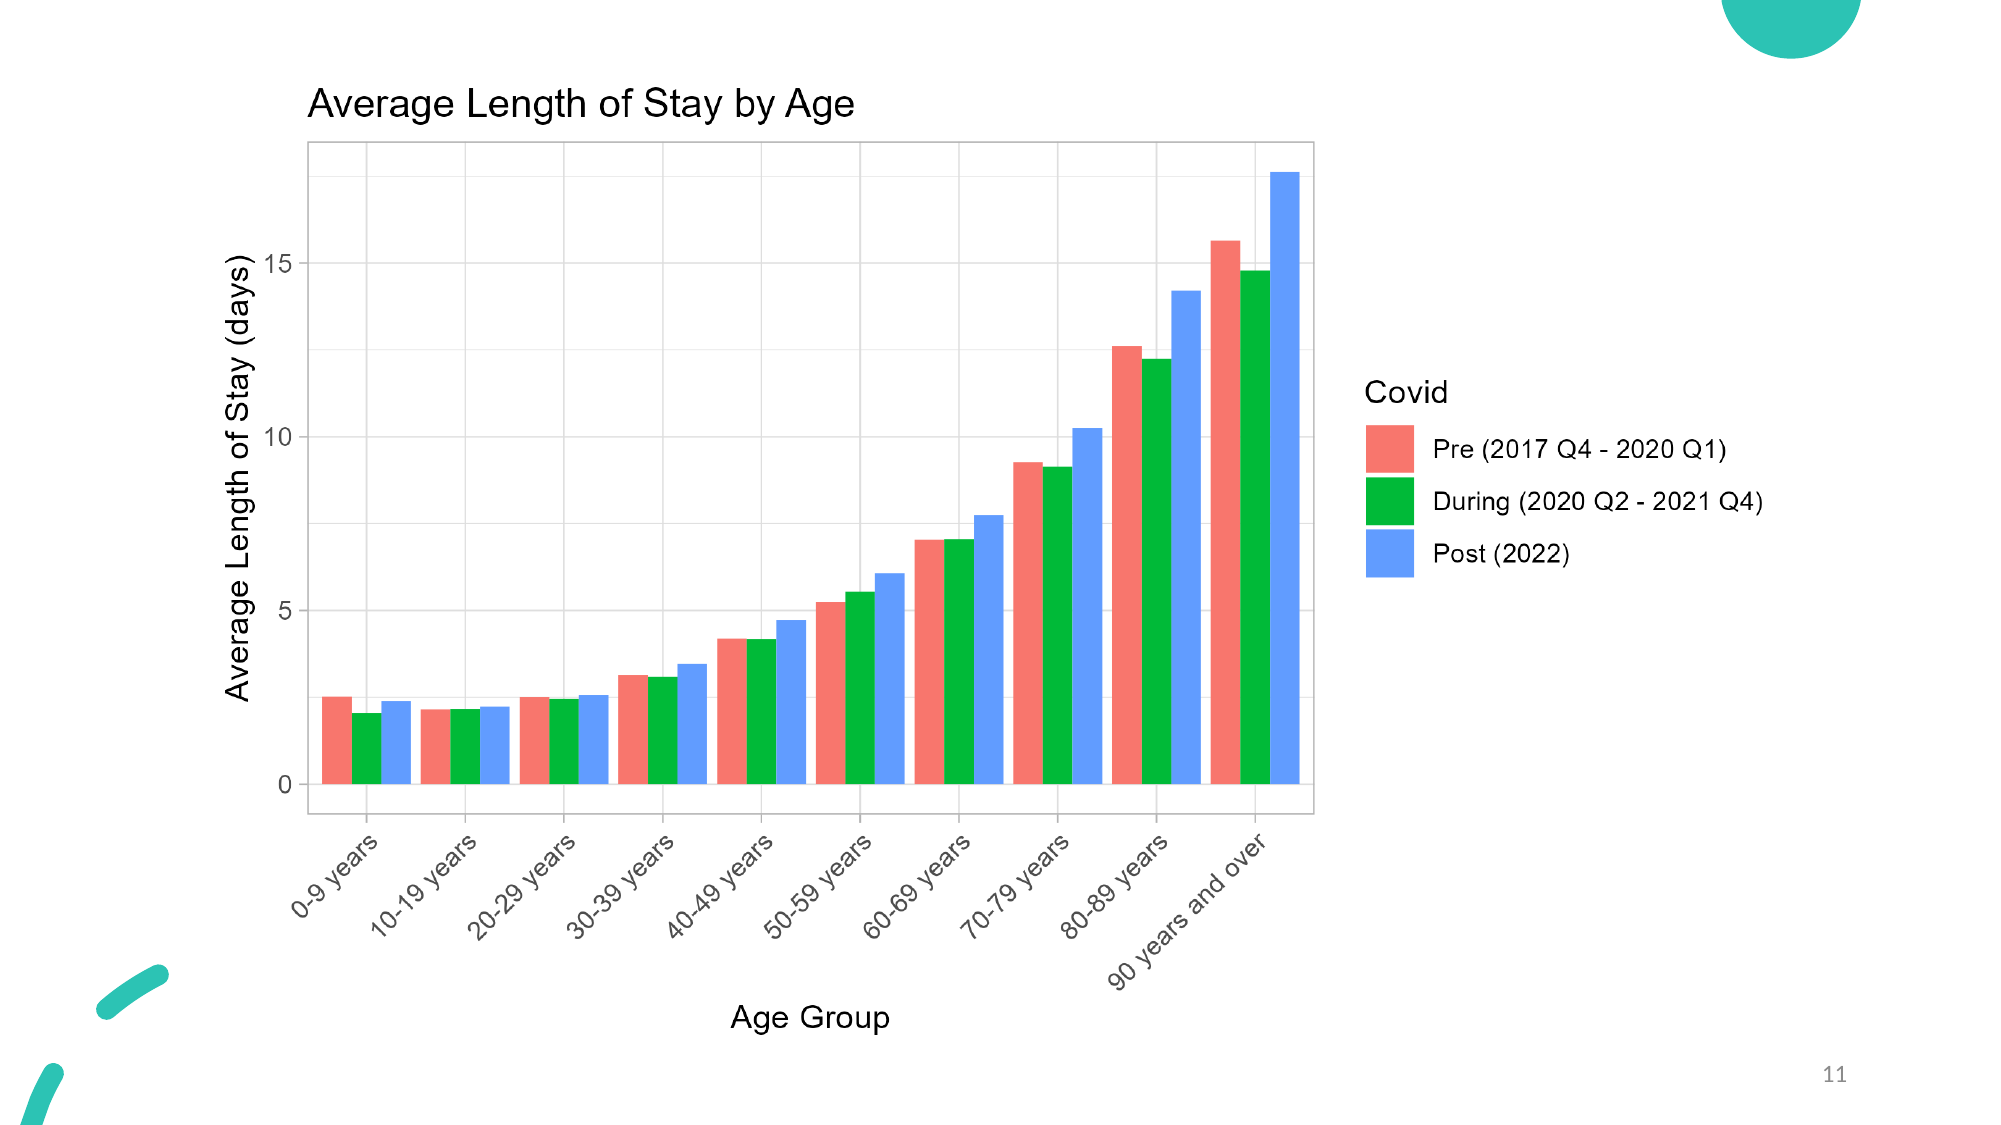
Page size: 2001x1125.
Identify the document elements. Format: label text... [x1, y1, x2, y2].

slide_number 11 [1412, 1042, 1863, 1103]
picture [208, 71, 1796, 1051]
